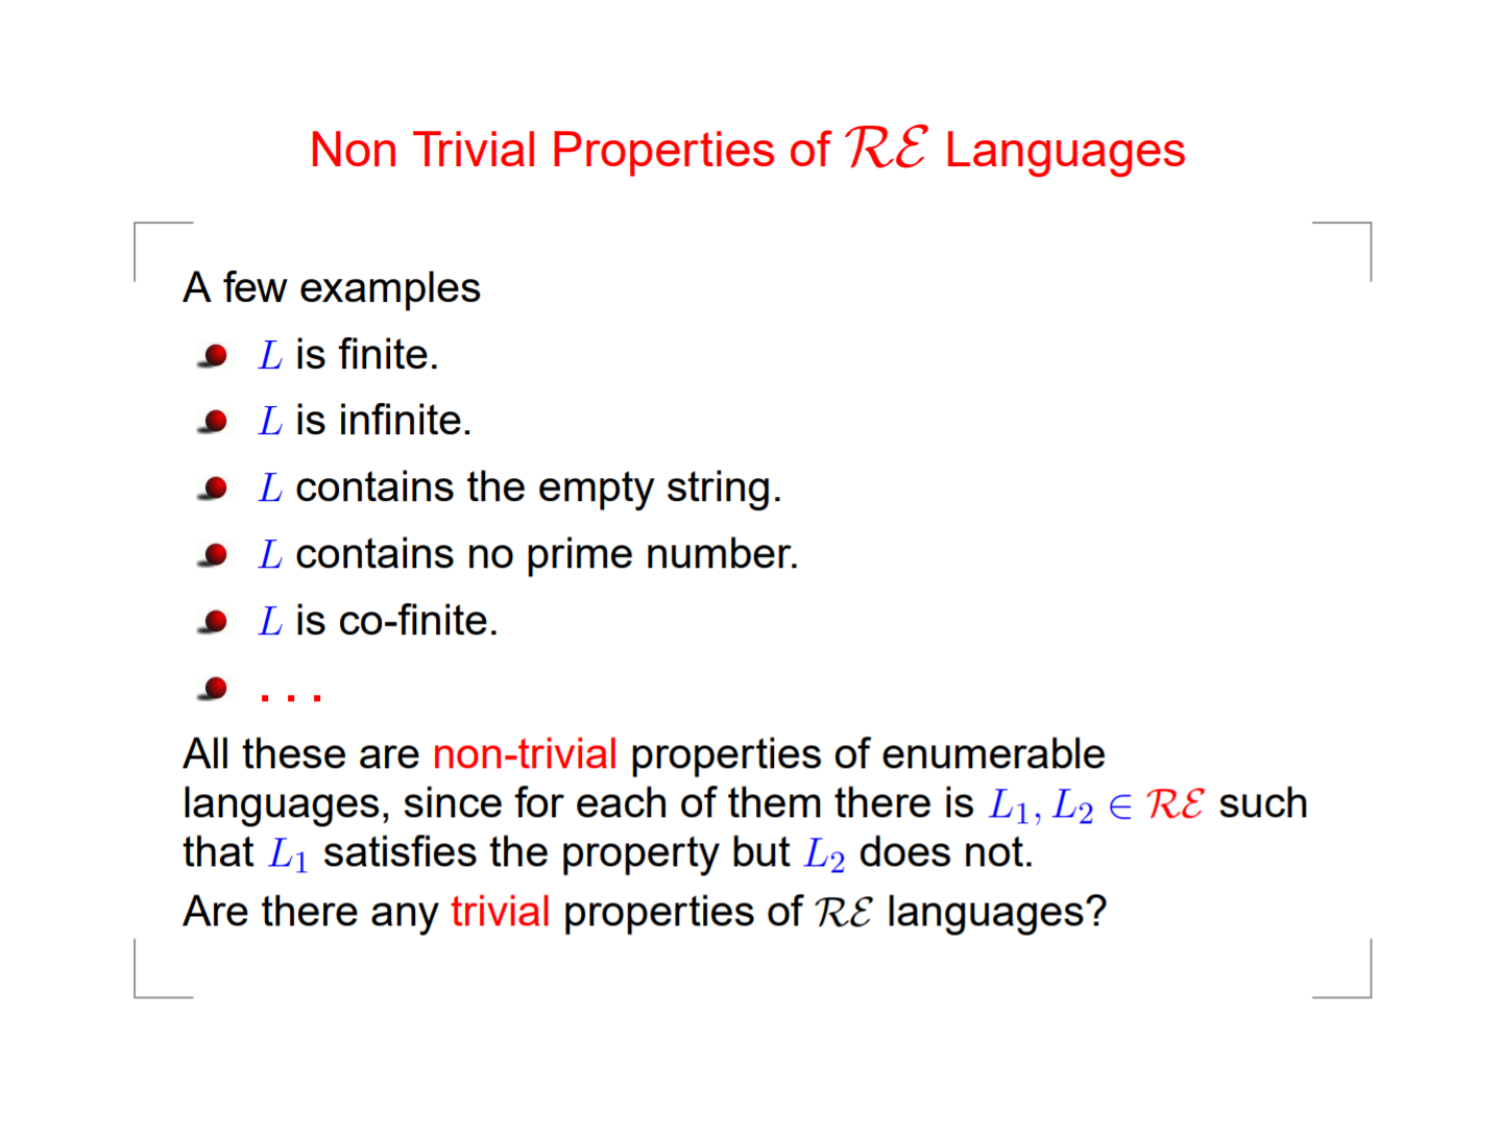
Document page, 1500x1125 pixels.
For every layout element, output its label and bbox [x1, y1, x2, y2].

picture [121, 110, 1379, 1015]
